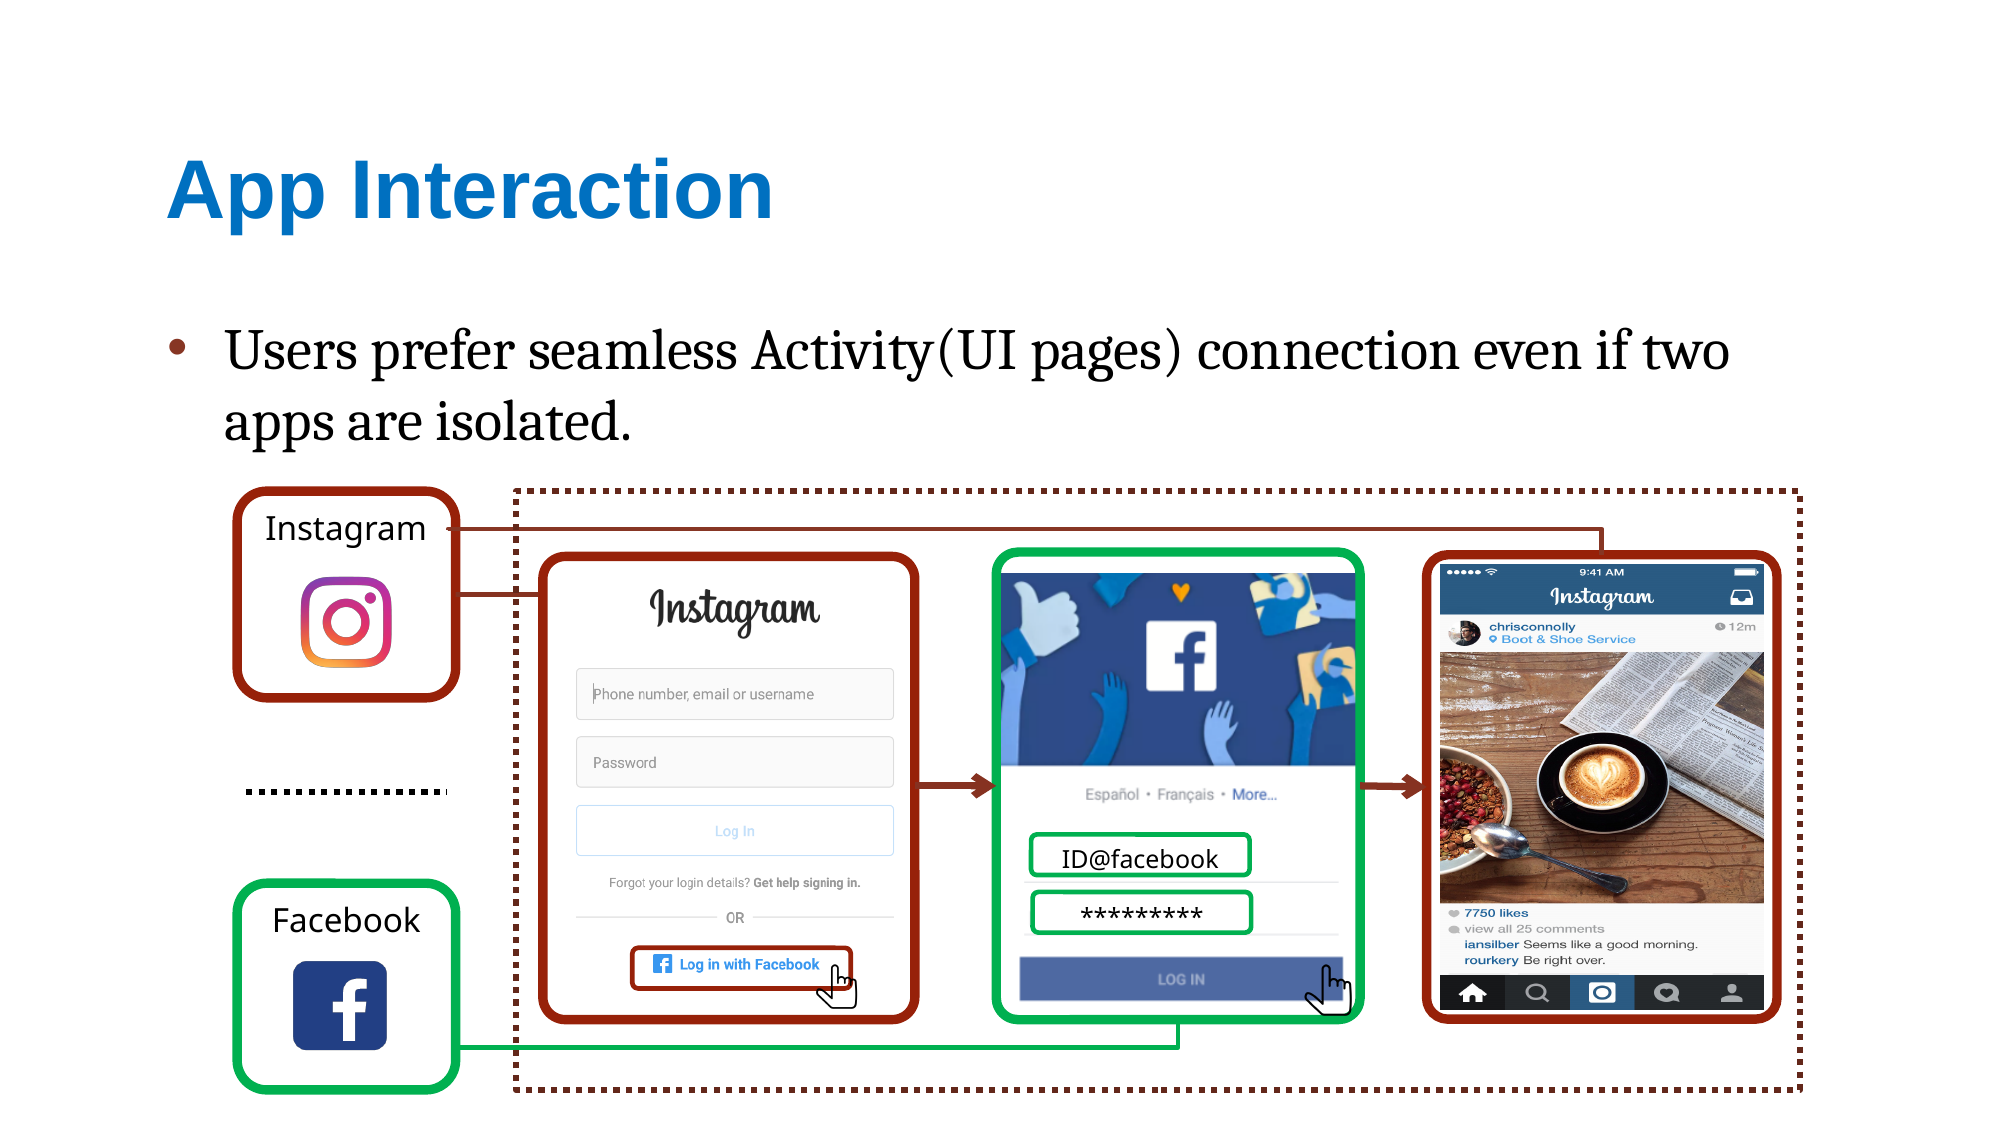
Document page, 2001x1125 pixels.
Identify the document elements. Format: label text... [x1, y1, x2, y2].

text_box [236, 882, 456, 1091]
list Users prefer seamless Activity(UI pages) connection even if two apps are isolated. [152, 296, 1848, 454]
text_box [1426, 554, 1778, 1020]
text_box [542, 563, 916, 1018]
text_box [447, 528, 1603, 555]
picture [1301, 964, 1354, 1016]
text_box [632, 947, 859, 1009]
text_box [236, 490, 456, 699]
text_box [457, 1019, 1179, 1048]
text_box [514, 489, 1802, 1092]
title App Interaction [150, 99, 1848, 272]
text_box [995, 563, 1361, 1020]
